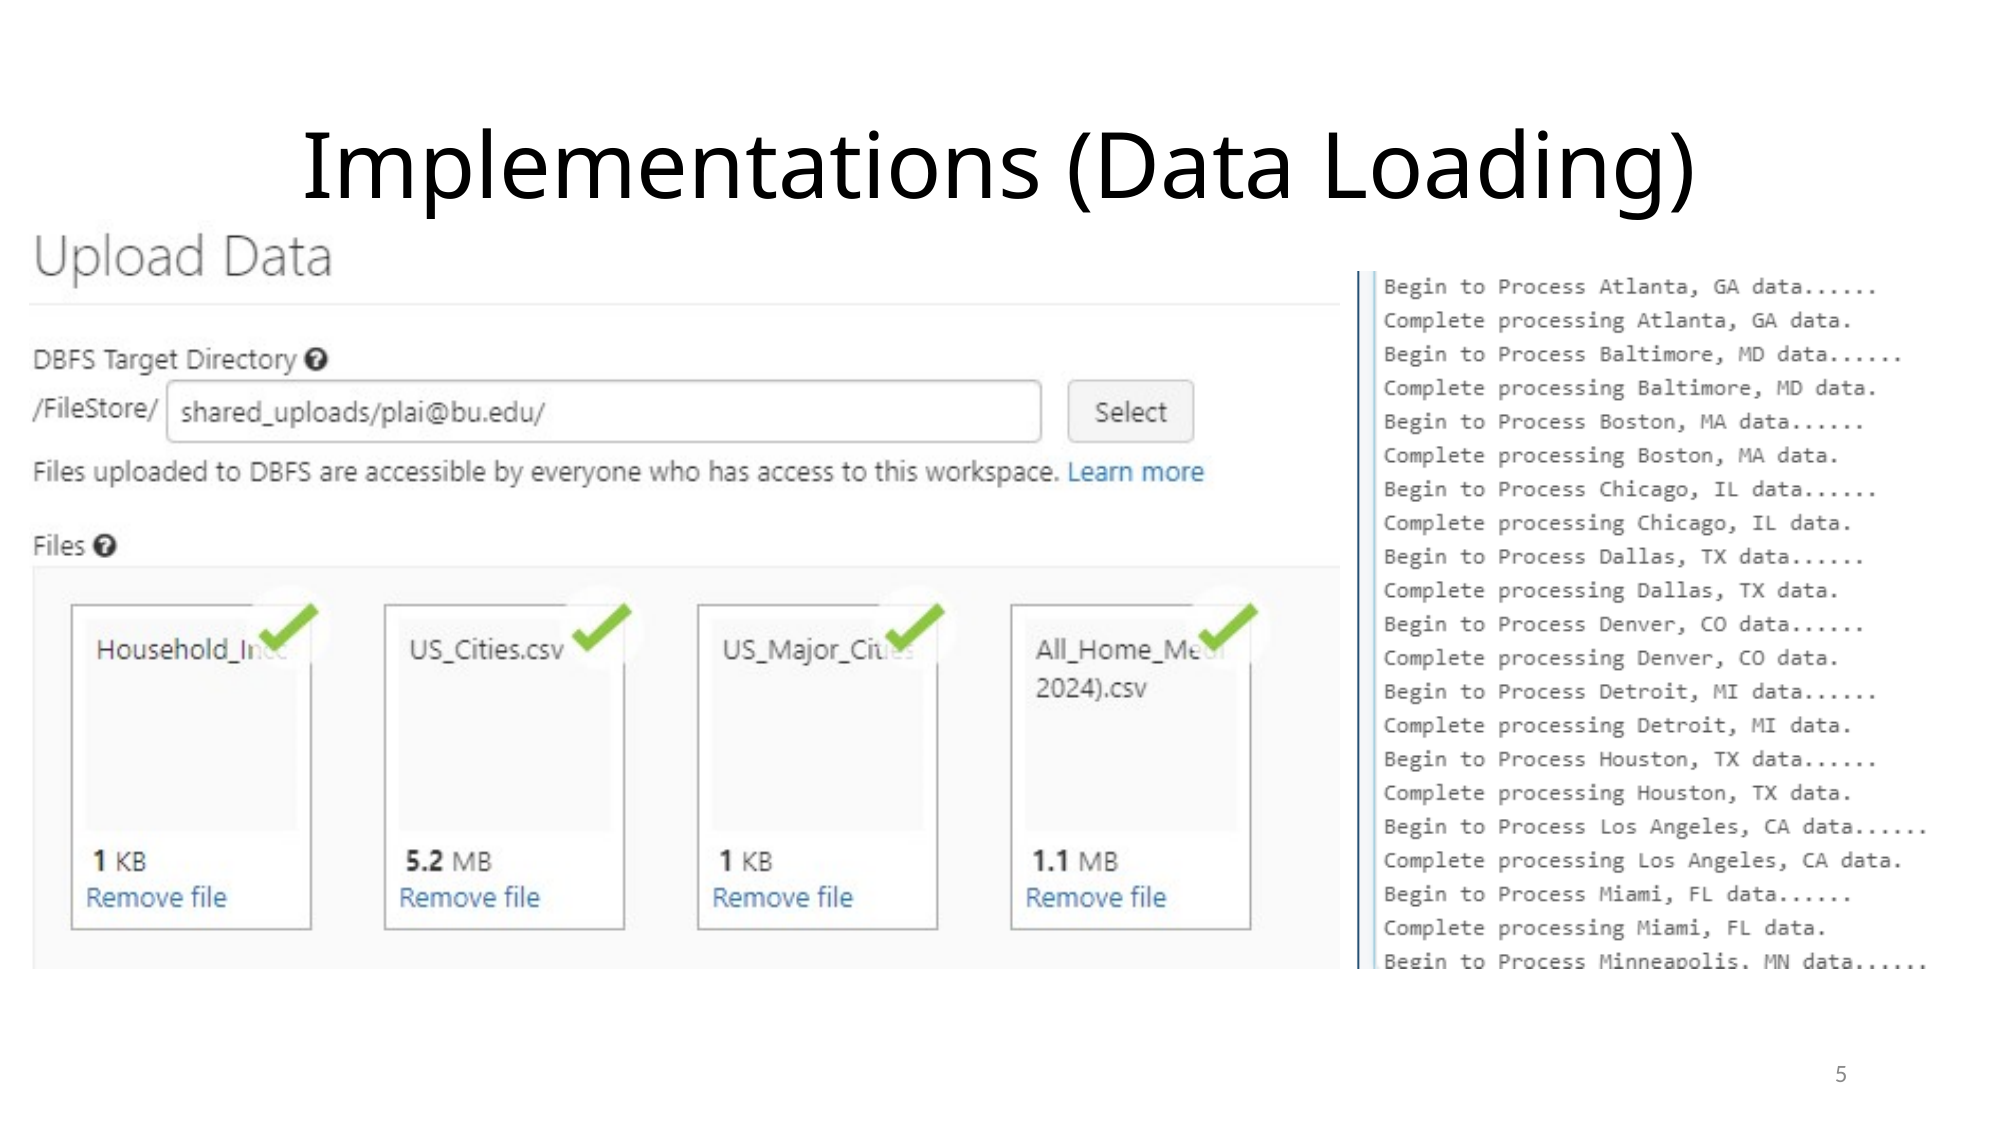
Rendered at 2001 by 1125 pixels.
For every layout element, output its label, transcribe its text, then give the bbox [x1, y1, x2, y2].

title Implementations (Data Loading) [137, 59, 1863, 271]
slide_number 5 [1412, 1042, 1863, 1103]
picture [29, 219, 1931, 969]
